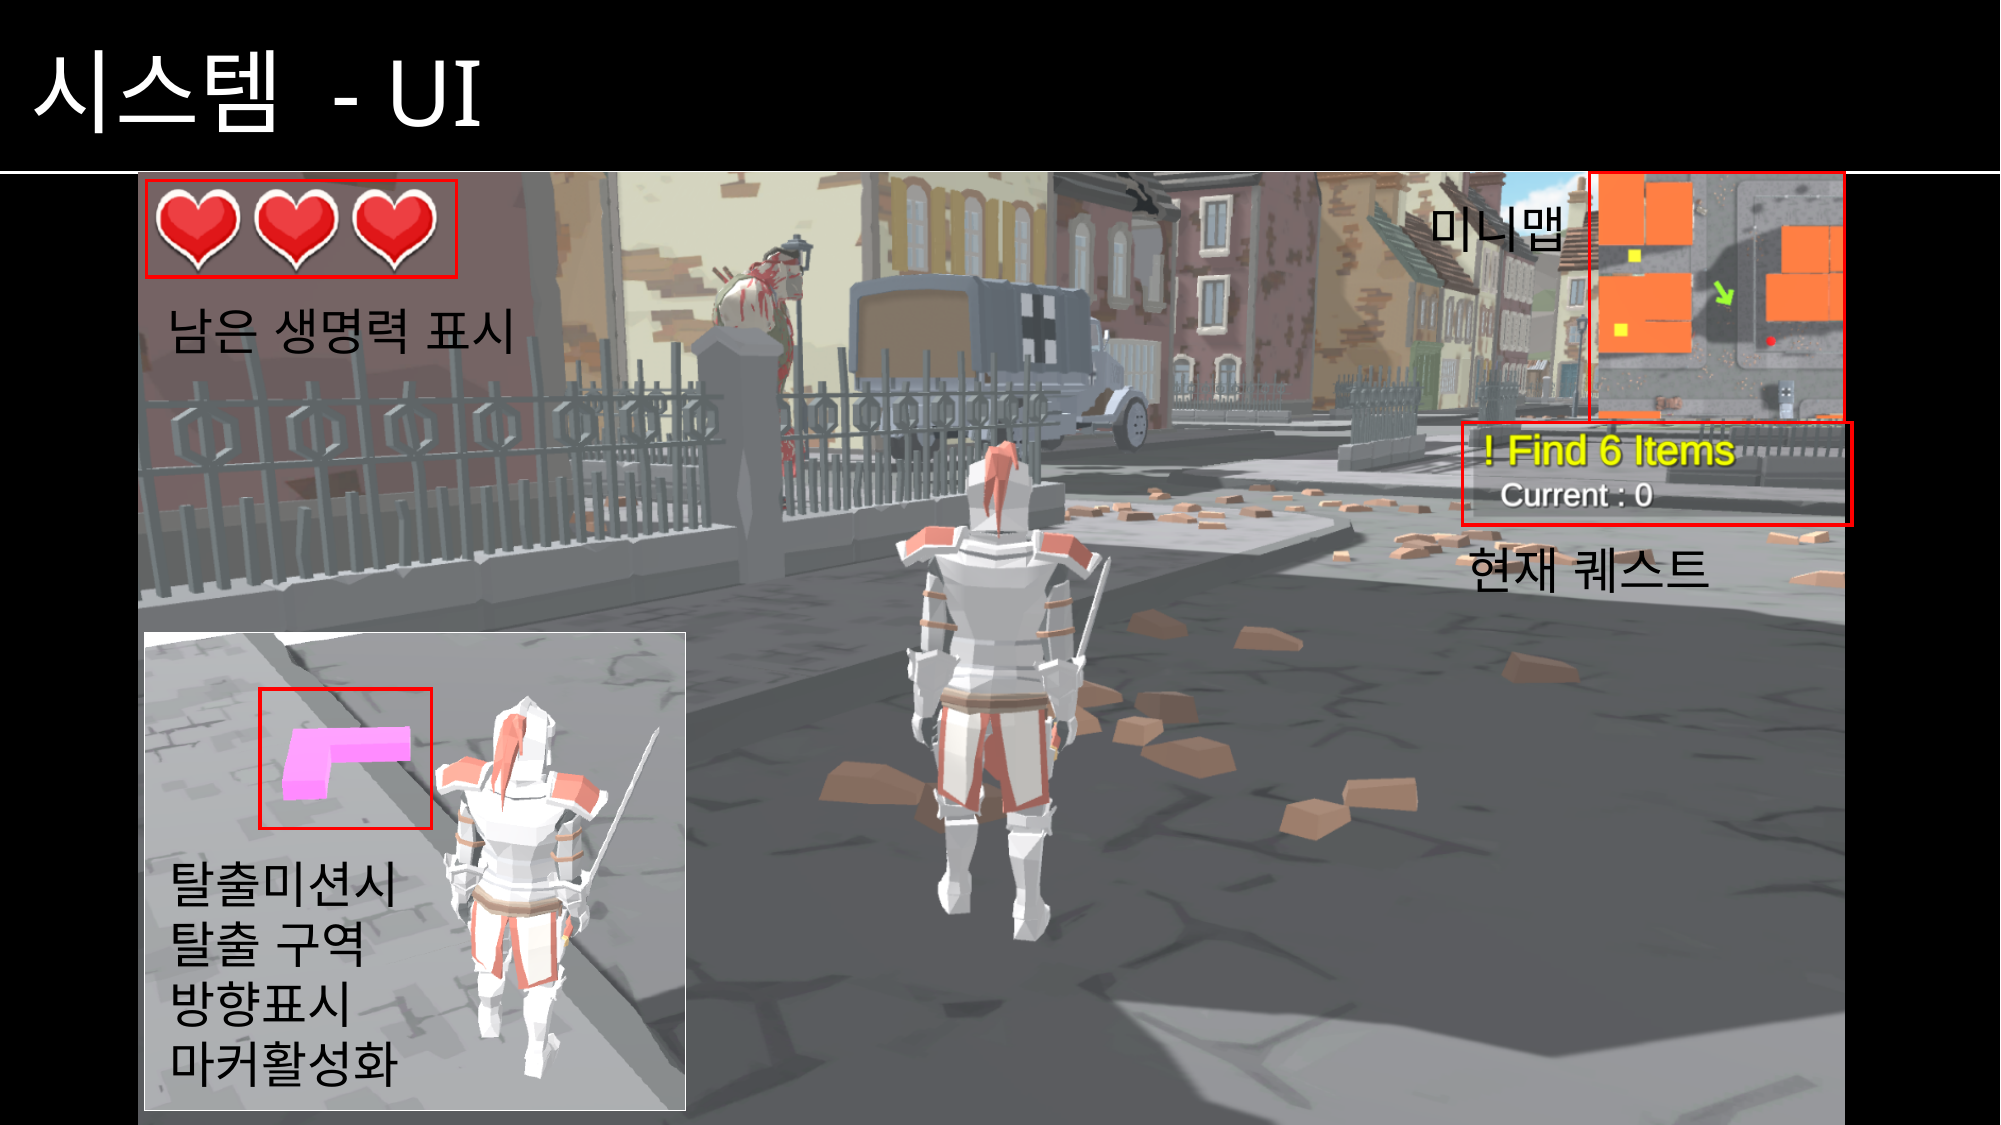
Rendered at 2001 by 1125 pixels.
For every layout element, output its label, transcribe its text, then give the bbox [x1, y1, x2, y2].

picture [138, 172, 1845, 1125]
text_box [1845, 422, 1853, 526]
title 시스템 - UI [15, 20, 1741, 173]
